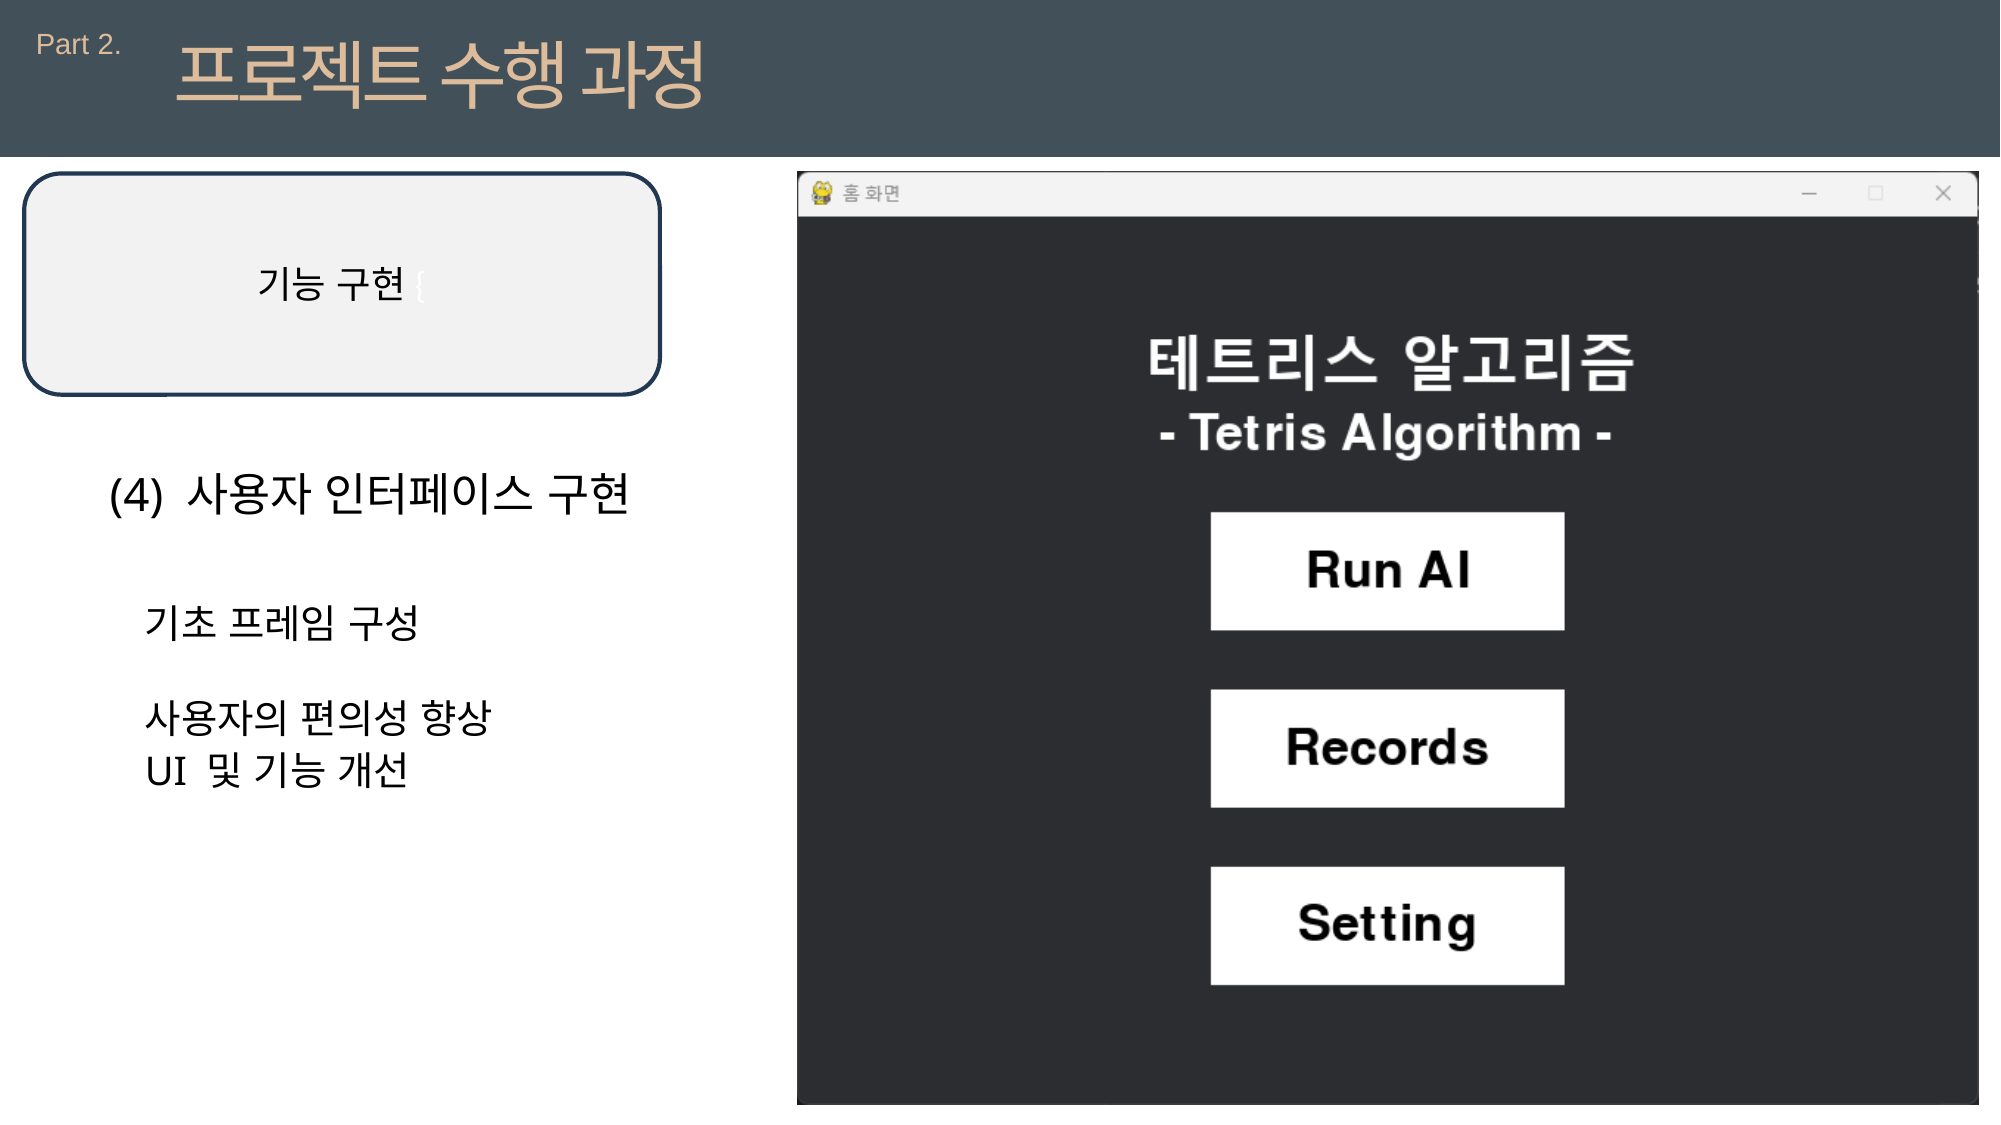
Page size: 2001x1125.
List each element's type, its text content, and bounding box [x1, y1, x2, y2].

text_box 기초 프레임 구성 사용자의 편의성 향상 UI 및 기능 개선 [129, 591, 666, 801]
text_box Part 2. [21, 18, 138, 68]
text_box (4) 사용자 인터페이스 구현 [94, 457, 691, 528]
text_box [0, 0, 2000, 157]
text_box 프로젝트 수행 과정 [158, 20, 834, 126]
picture [797, 170, 1979, 1105]
text_box 기능 구현{ [22, 171, 663, 397]
